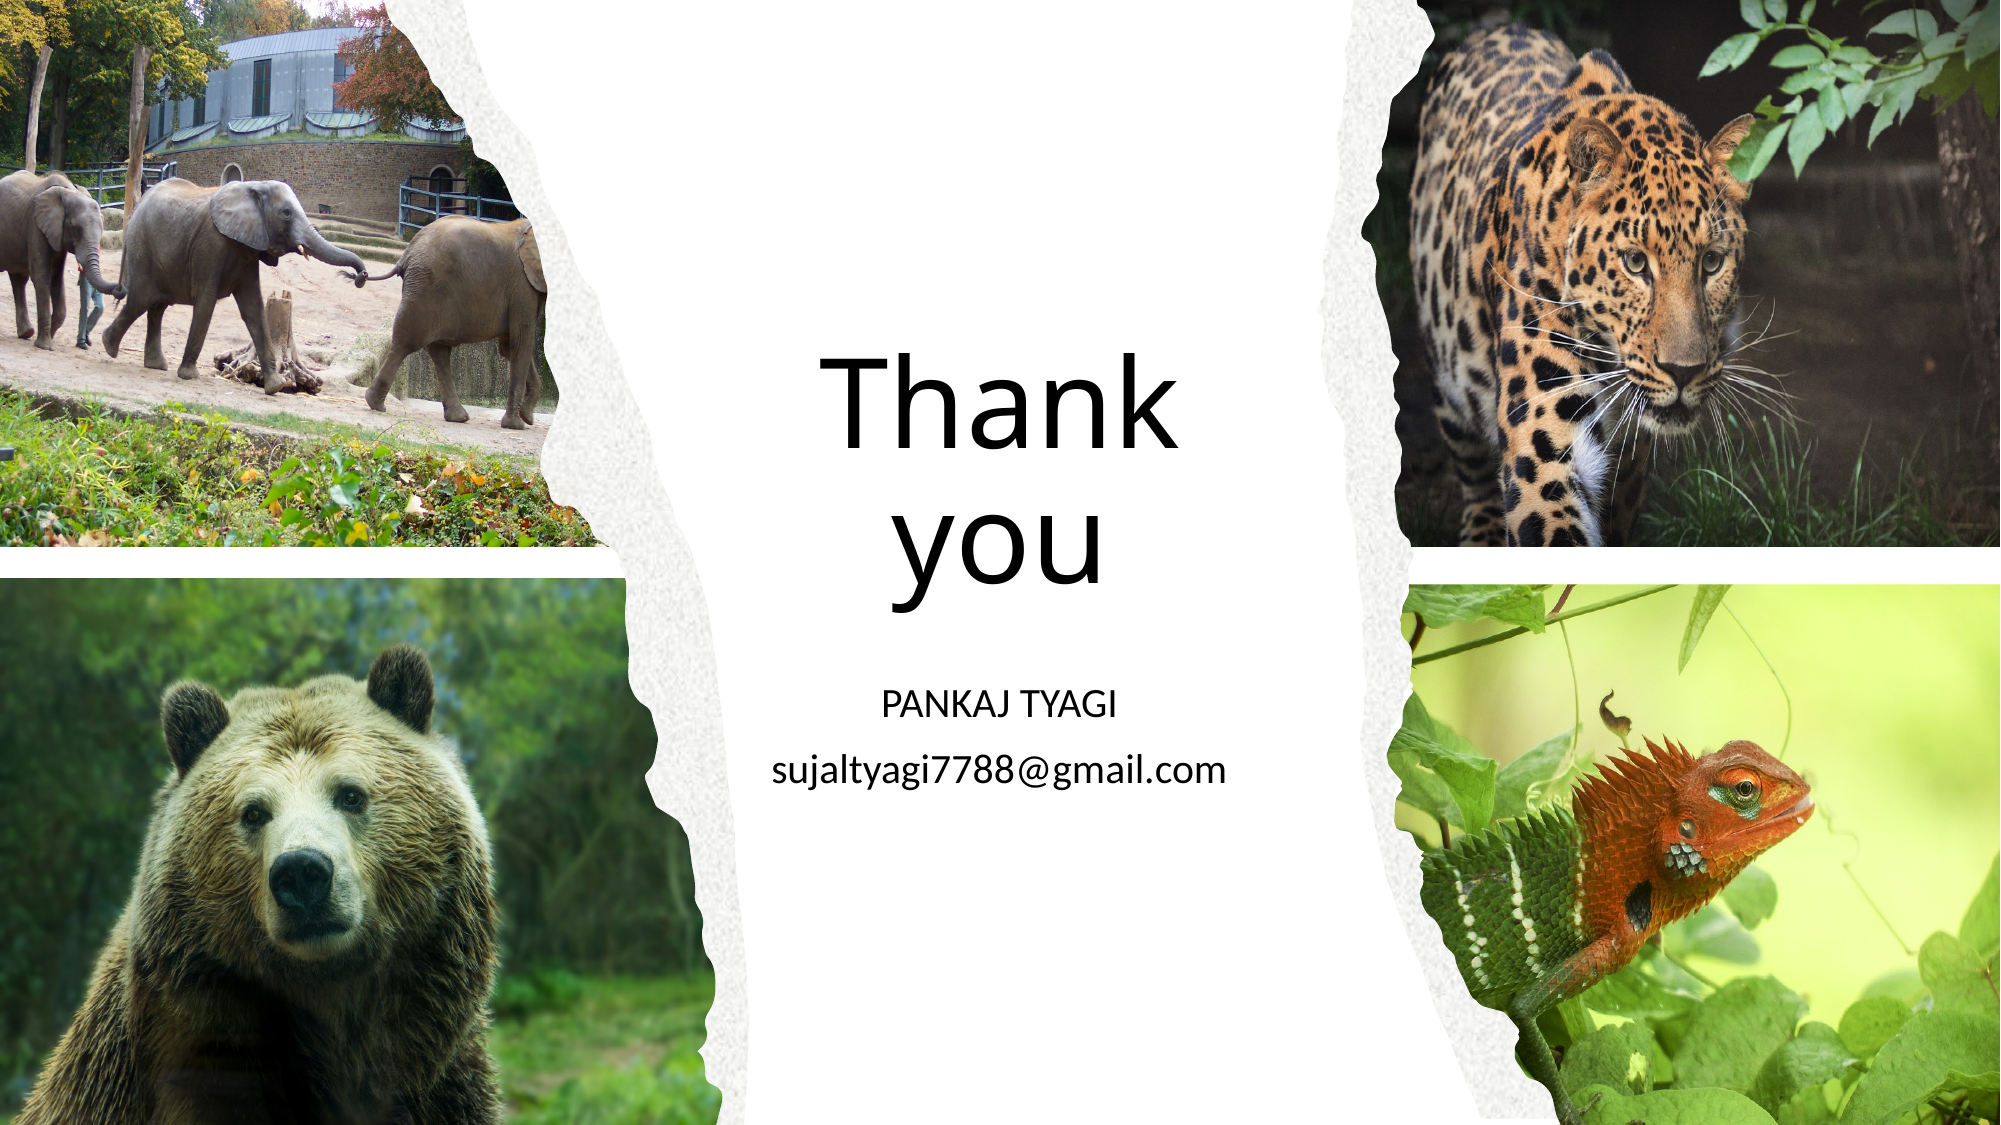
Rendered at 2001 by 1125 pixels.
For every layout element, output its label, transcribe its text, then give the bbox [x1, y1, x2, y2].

picture [1361, 0, 2000, 547]
picture [0, 0, 610, 547]
title Thank you [749, 161, 1251, 619]
list PANKAJ TYAGI sujaltyagi7788@gmail.com [748, 674, 1251, 929]
picture [1386, 584, 2000, 1125]
picture [0, 578, 723, 1125]
